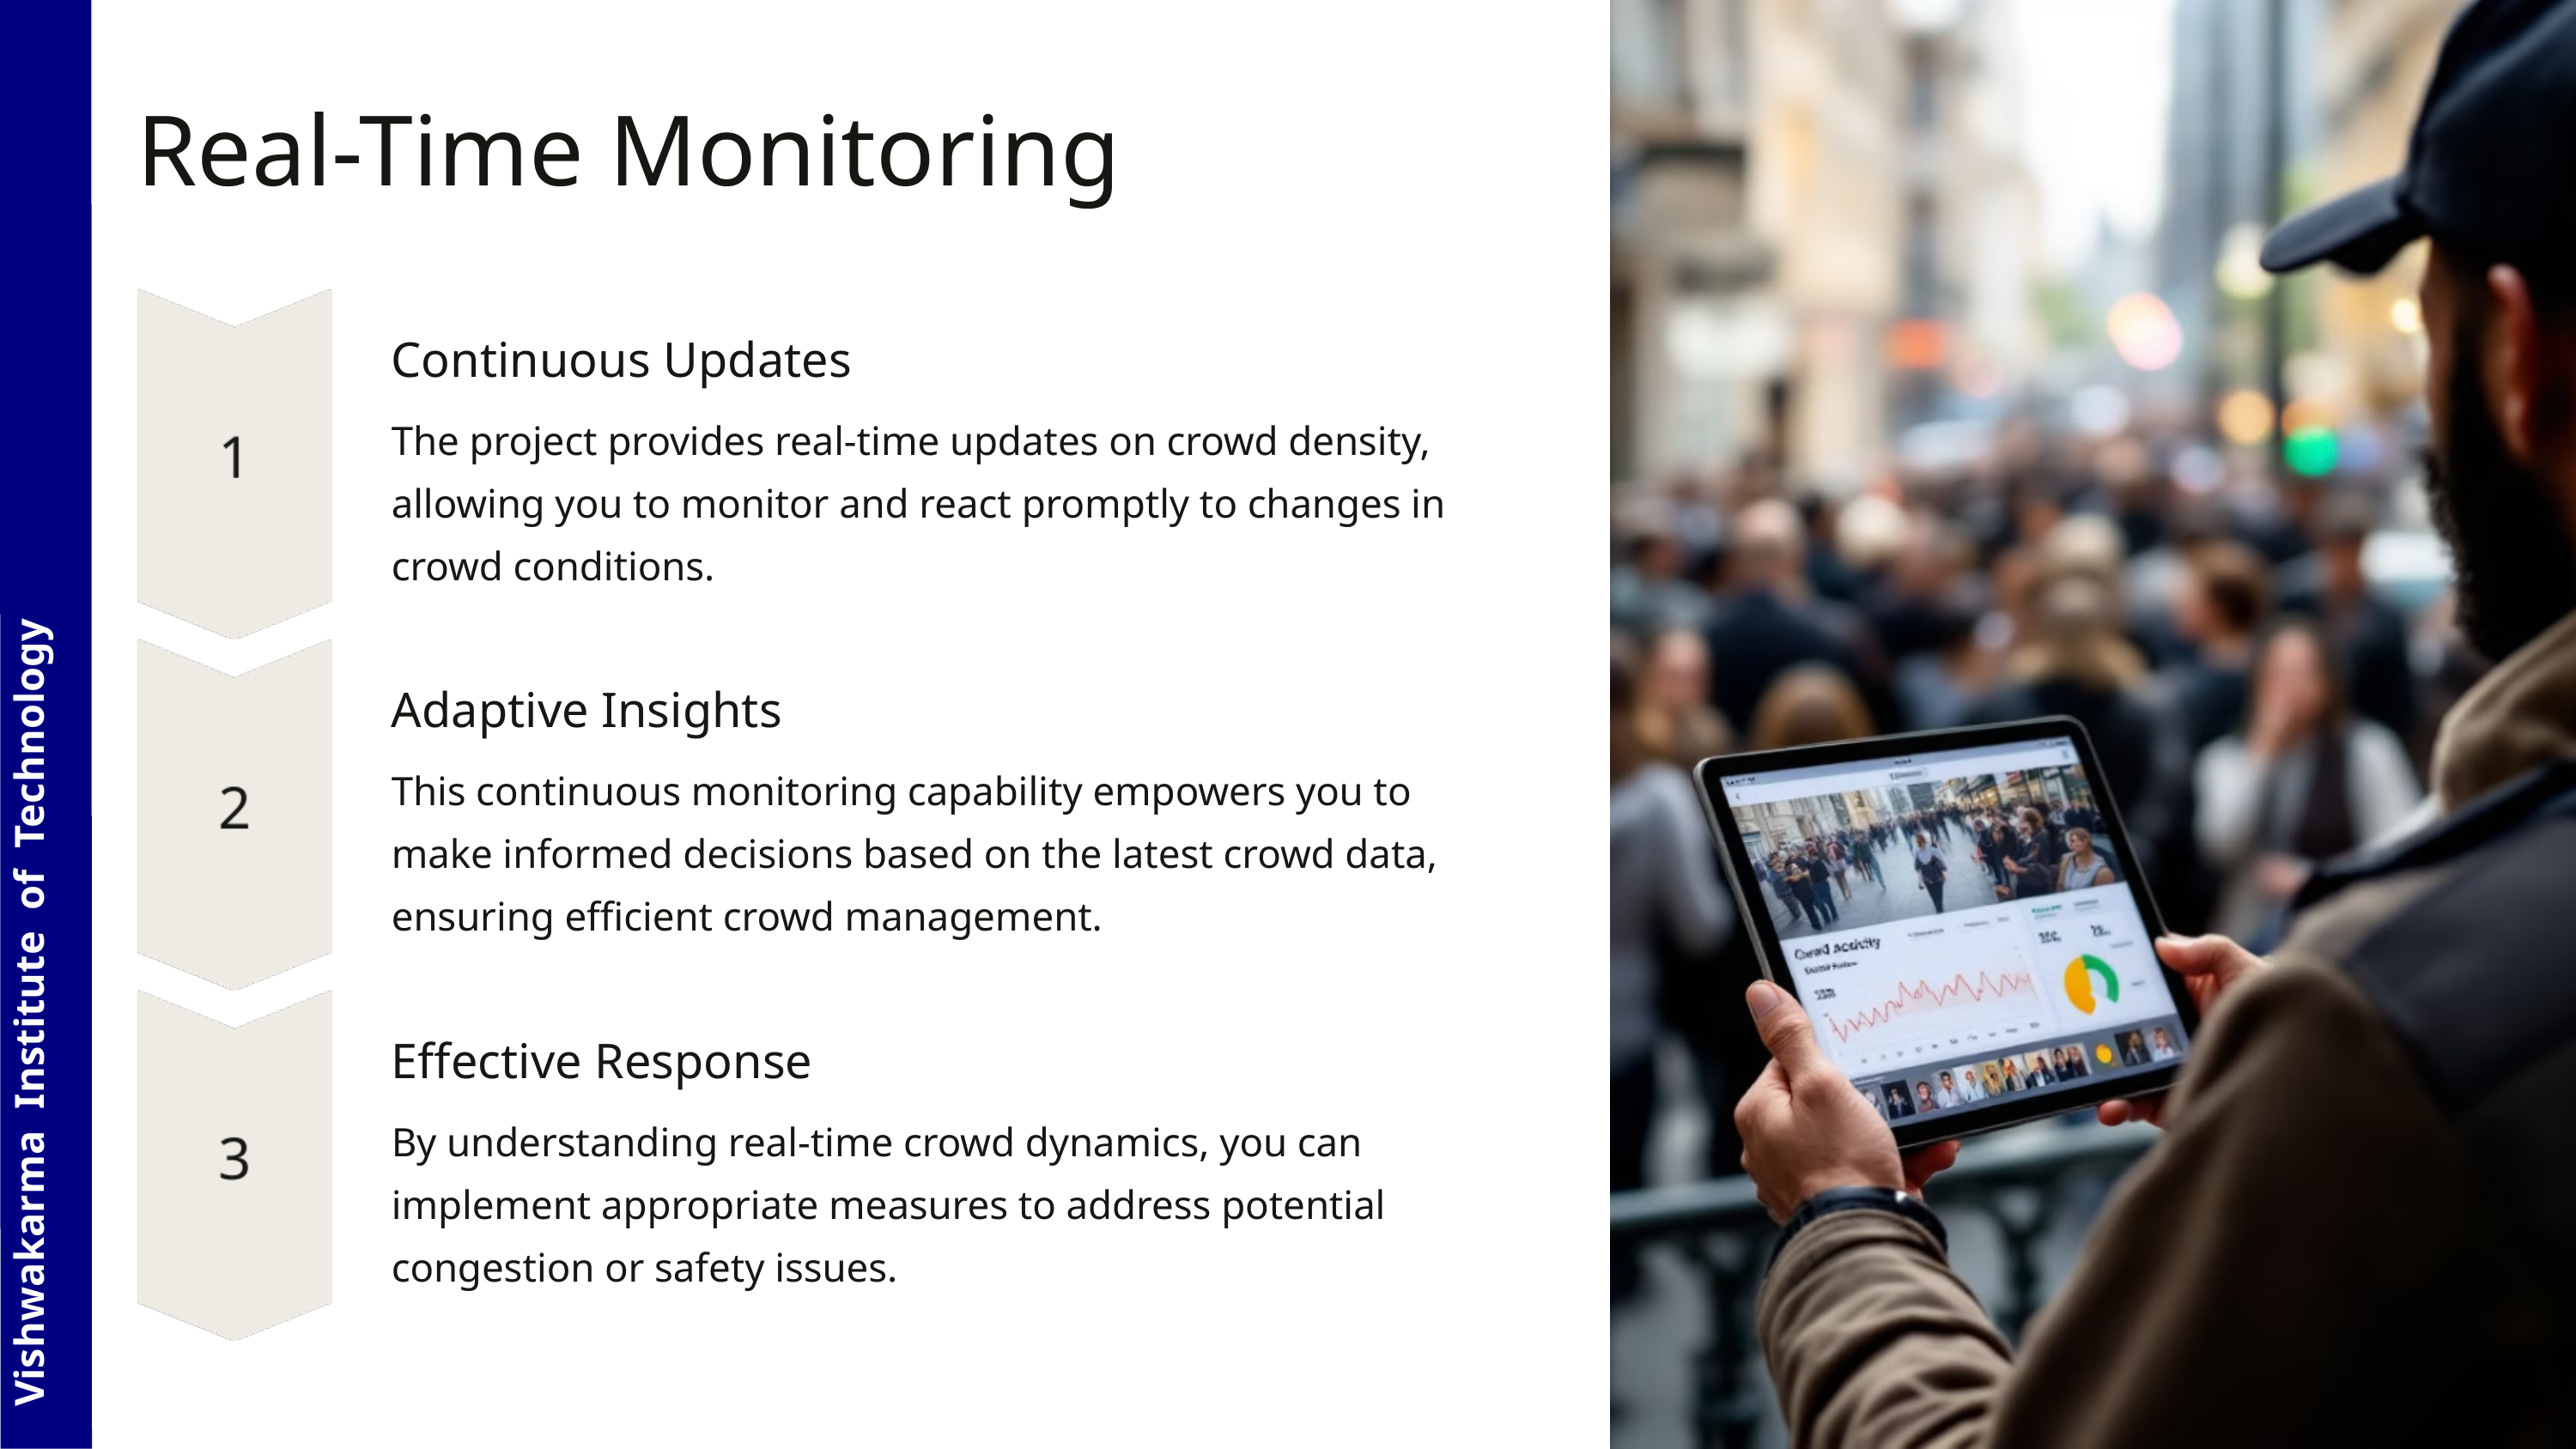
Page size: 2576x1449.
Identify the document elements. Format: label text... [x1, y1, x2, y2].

text_box [1609, 0, 2576, 1449]
text_box Continuous Updates [391, 326, 881, 387]
text_box Real-Time Monitoring [137, 83, 1124, 206]
text_box [137, 990, 333, 1341]
text_box [137, 779, 333, 990]
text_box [0, 678, 771, 771]
text_box [137, 639, 333, 677]
text_box [137, 288, 333, 639]
text_box By understanding real-time crowd dynamics, you can implement appropriate measures to address potential congestion or safety issues. [391, 1101, 1473, 1290]
text_box Adaptive Insights [391, 676, 881, 738]
text_box The project provides real-time updates on crowd density, allowing you to monitor and react promptly to changes in crowd conditions. [391, 400, 1473, 589]
text_box Effective Response [391, 1028, 881, 1088]
text_box This continuous monitoring capability empowers you to make informed decisions based on the latest crowd data, ensuring efficient crowd management. [391, 750, 1473, 939]
